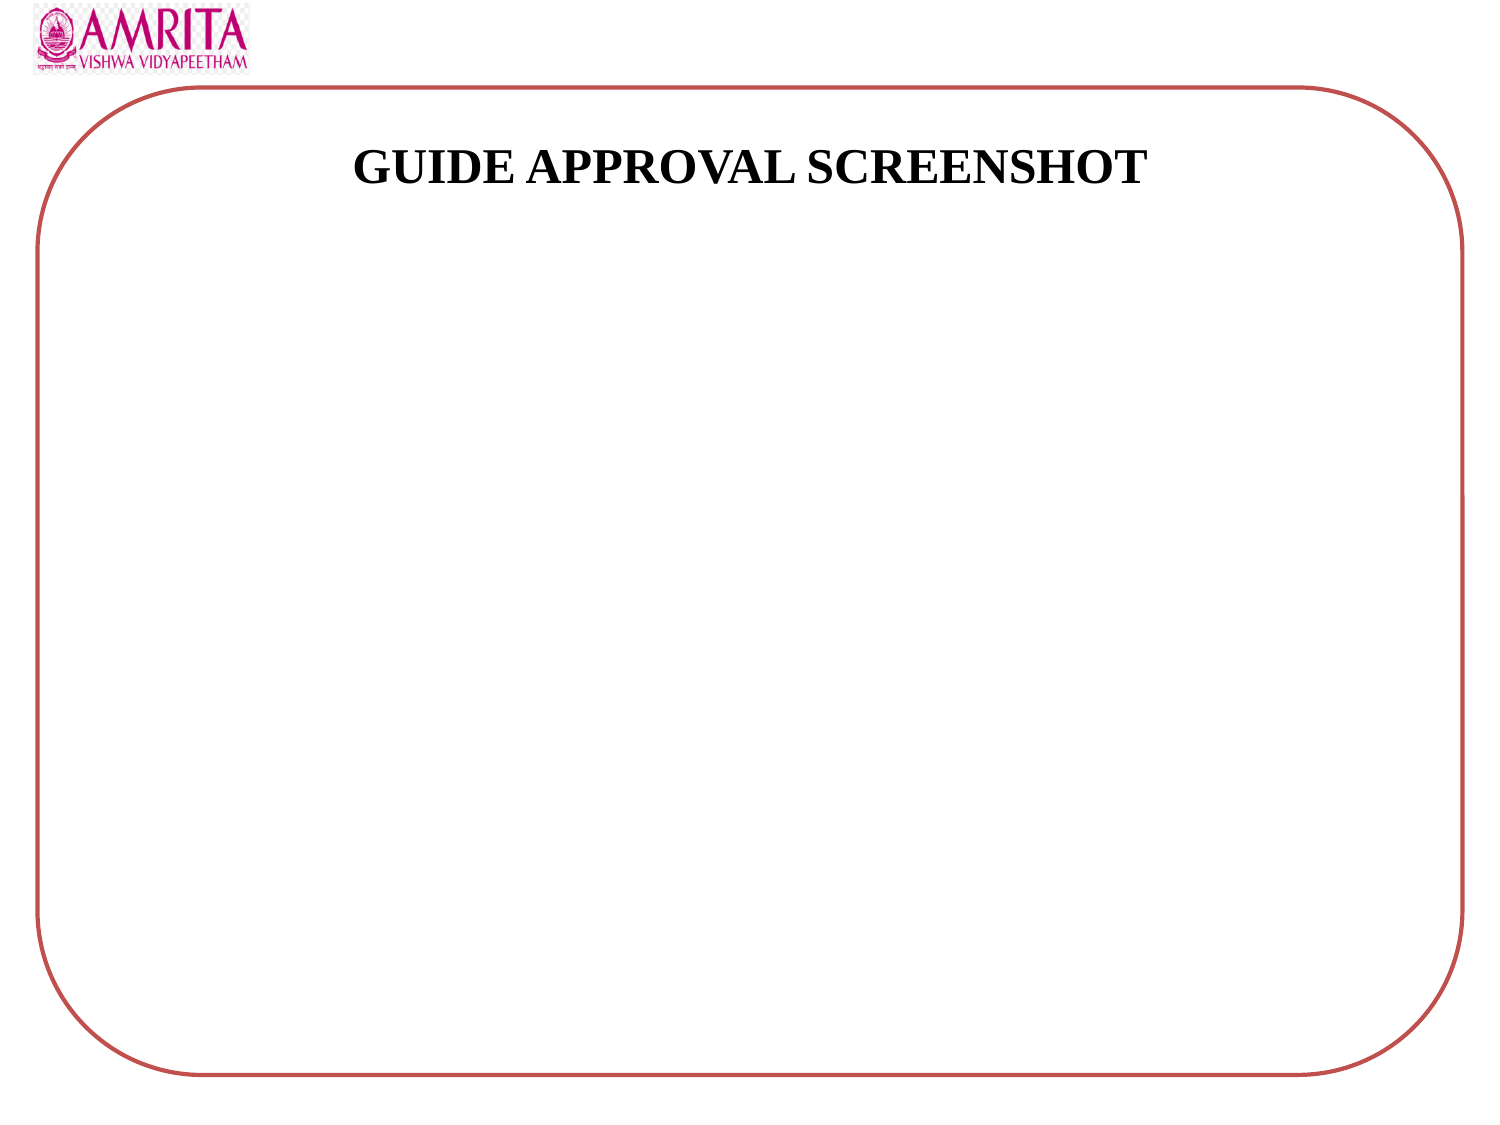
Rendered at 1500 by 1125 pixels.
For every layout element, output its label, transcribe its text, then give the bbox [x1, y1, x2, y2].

text_box [35, 144, 1465, 1078]
title GUIDE APPROVAL SCREENSHOT [75, 99, 1425, 288]
text_box [136, 85, 1364, 99]
picture [33, 2, 251, 76]
